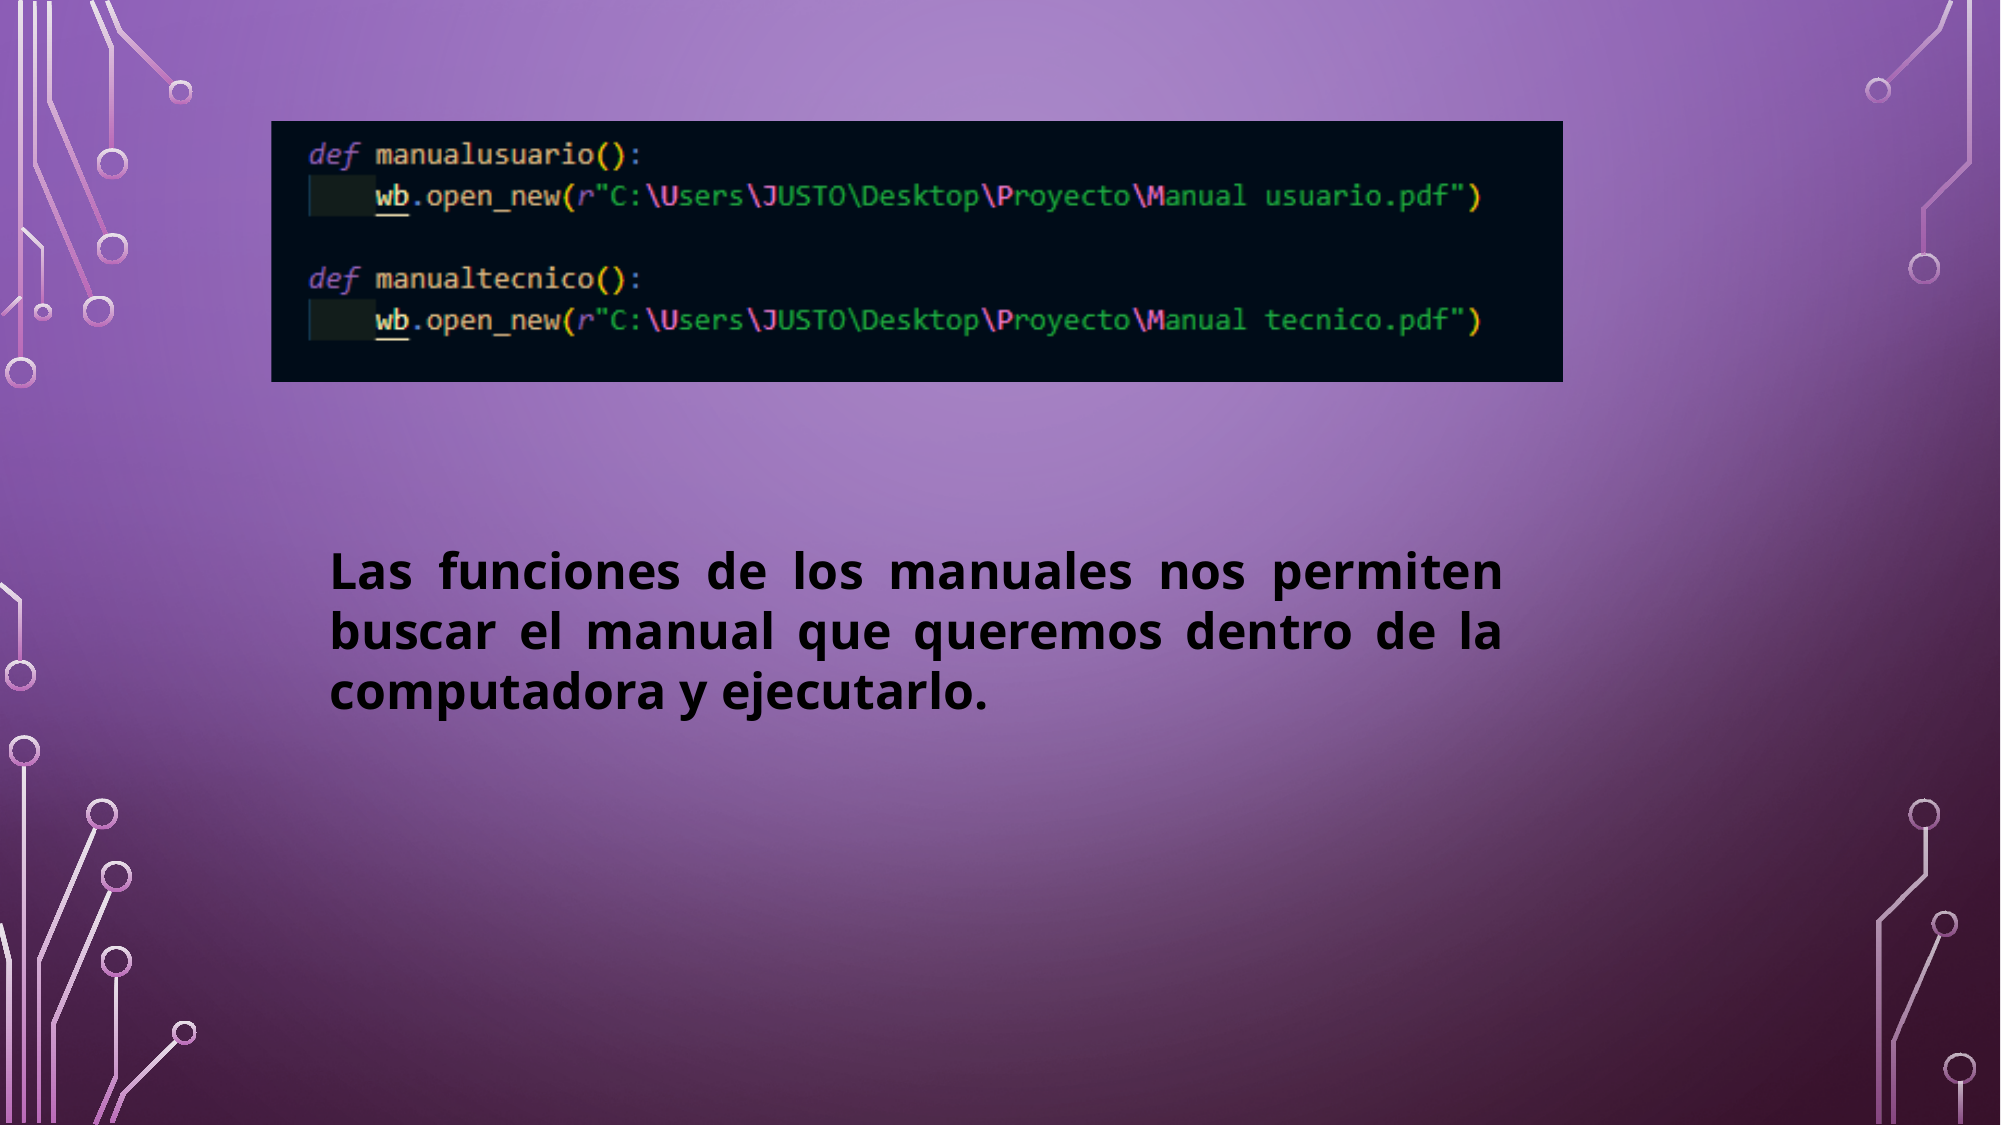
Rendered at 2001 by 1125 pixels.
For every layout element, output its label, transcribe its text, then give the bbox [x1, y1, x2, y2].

text_box Las funciones de los manuales nos permiten buscar el manual que queremos dentro de la computadora y ejecutarlo. [315, 532, 1520, 727]
picture [271, 120, 1564, 382]
